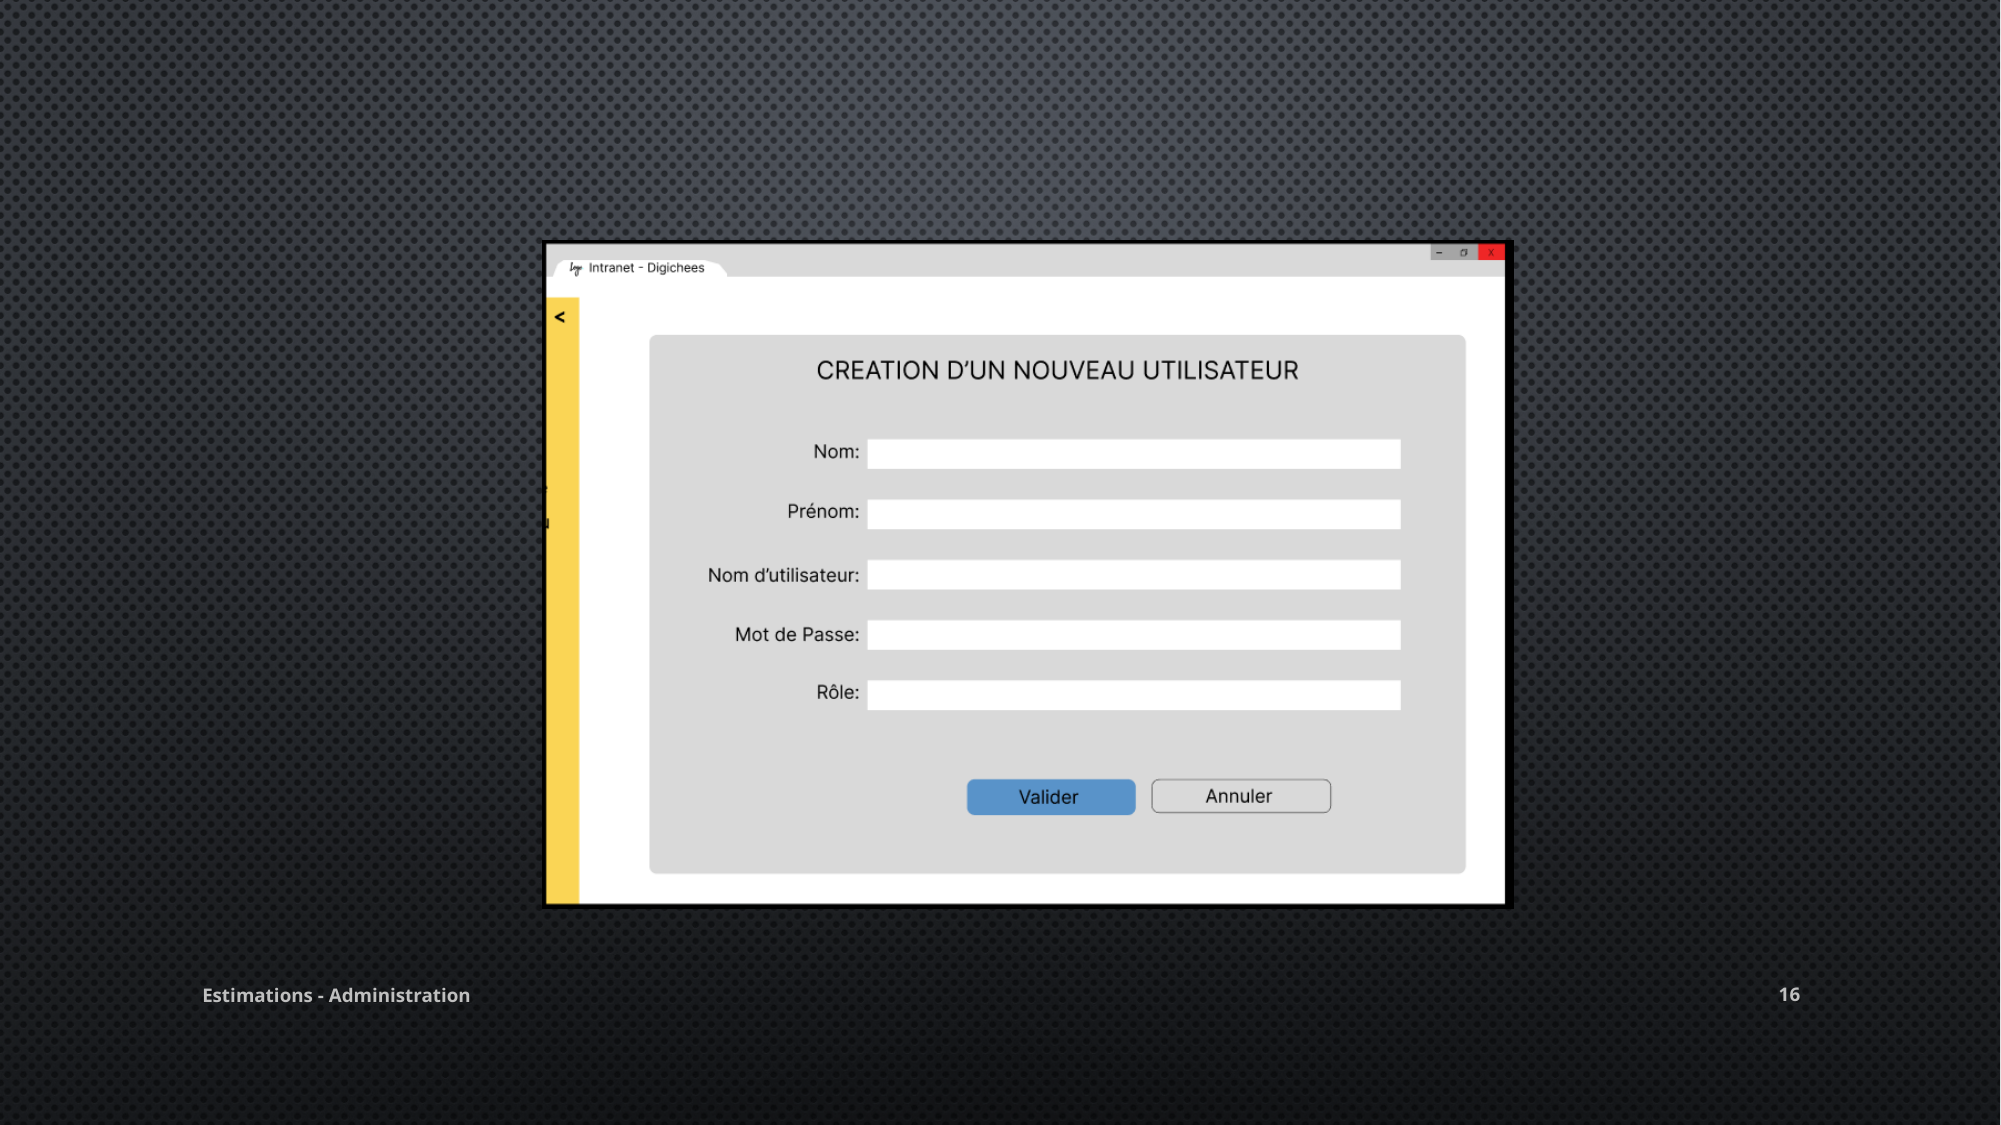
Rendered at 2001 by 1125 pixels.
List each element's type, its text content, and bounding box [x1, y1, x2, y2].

slide_number 16 [1724, 965, 1816, 1025]
picture [541, 240, 1514, 909]
footer Estimations - Administration [187, 965, 1425, 1025]
